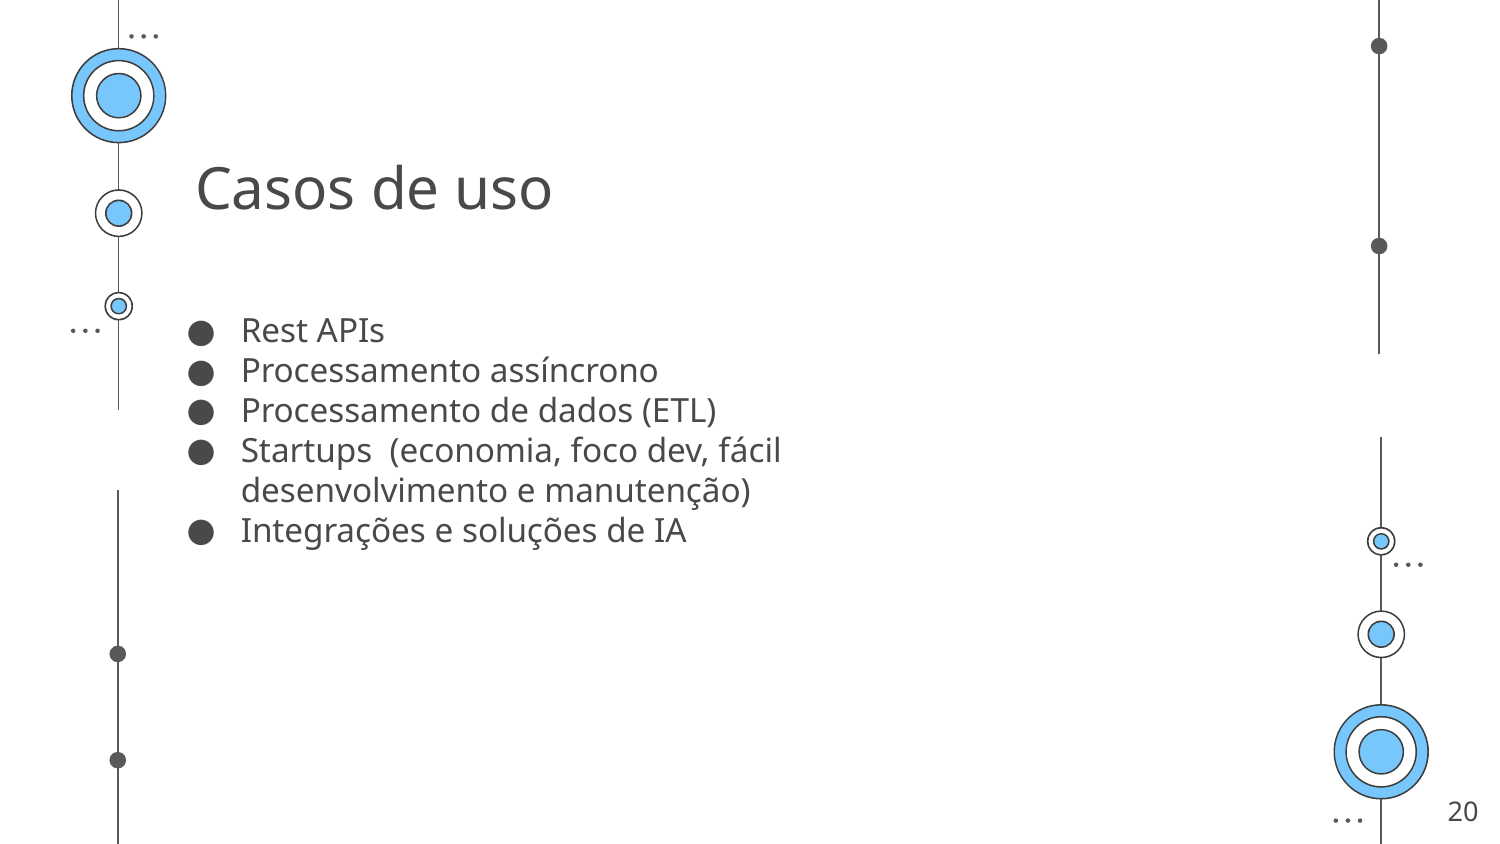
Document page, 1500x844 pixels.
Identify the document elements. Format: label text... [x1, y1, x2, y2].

slide_number ‹#› [1403, 779, 1494, 844]
list Rest APIs Processamento assíncrono Processamento de dados (ETL) Startups (economia, foco dev, fácil desenvolvimento e manutenção) Integrações e soluções de IA [150, 232, 1046, 626]
title Casos de uso [180, 136, 1274, 202]
